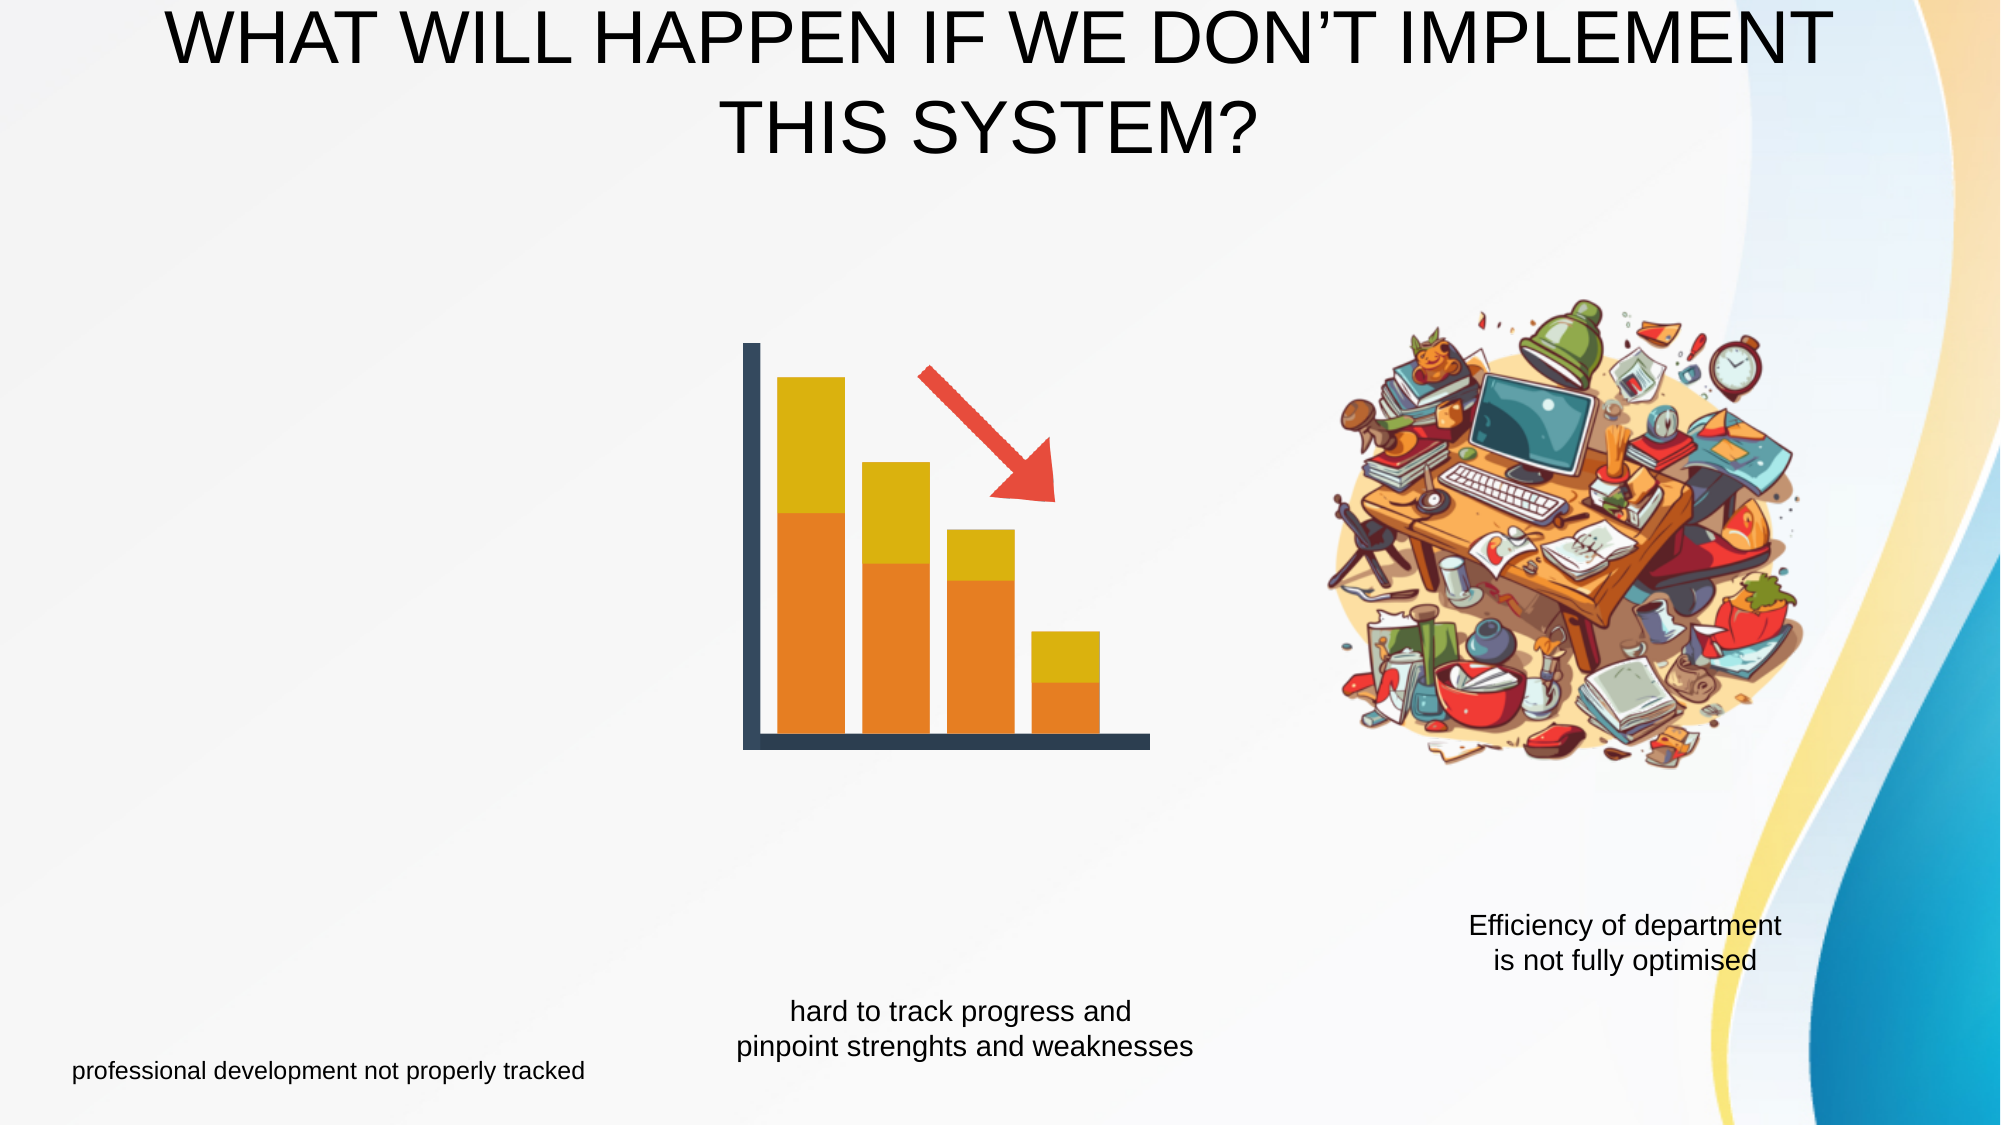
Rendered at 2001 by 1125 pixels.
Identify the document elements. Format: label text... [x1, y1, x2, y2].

picture [0, 0, 2001, 1125]
text_box Efficiency of department is not fully optimised [1309, 898, 1950, 984]
title WHAT WILL HAPPEN IF WE DON’T IMPLEMENT THIS SYSTEM? [99, 30, 1901, 127]
text_box hard to track progress and pinpoint strenghts and weaknesses [676, 984, 1255, 1125]
text_box professional development not properly tracked [57, 1046, 602, 1092]
